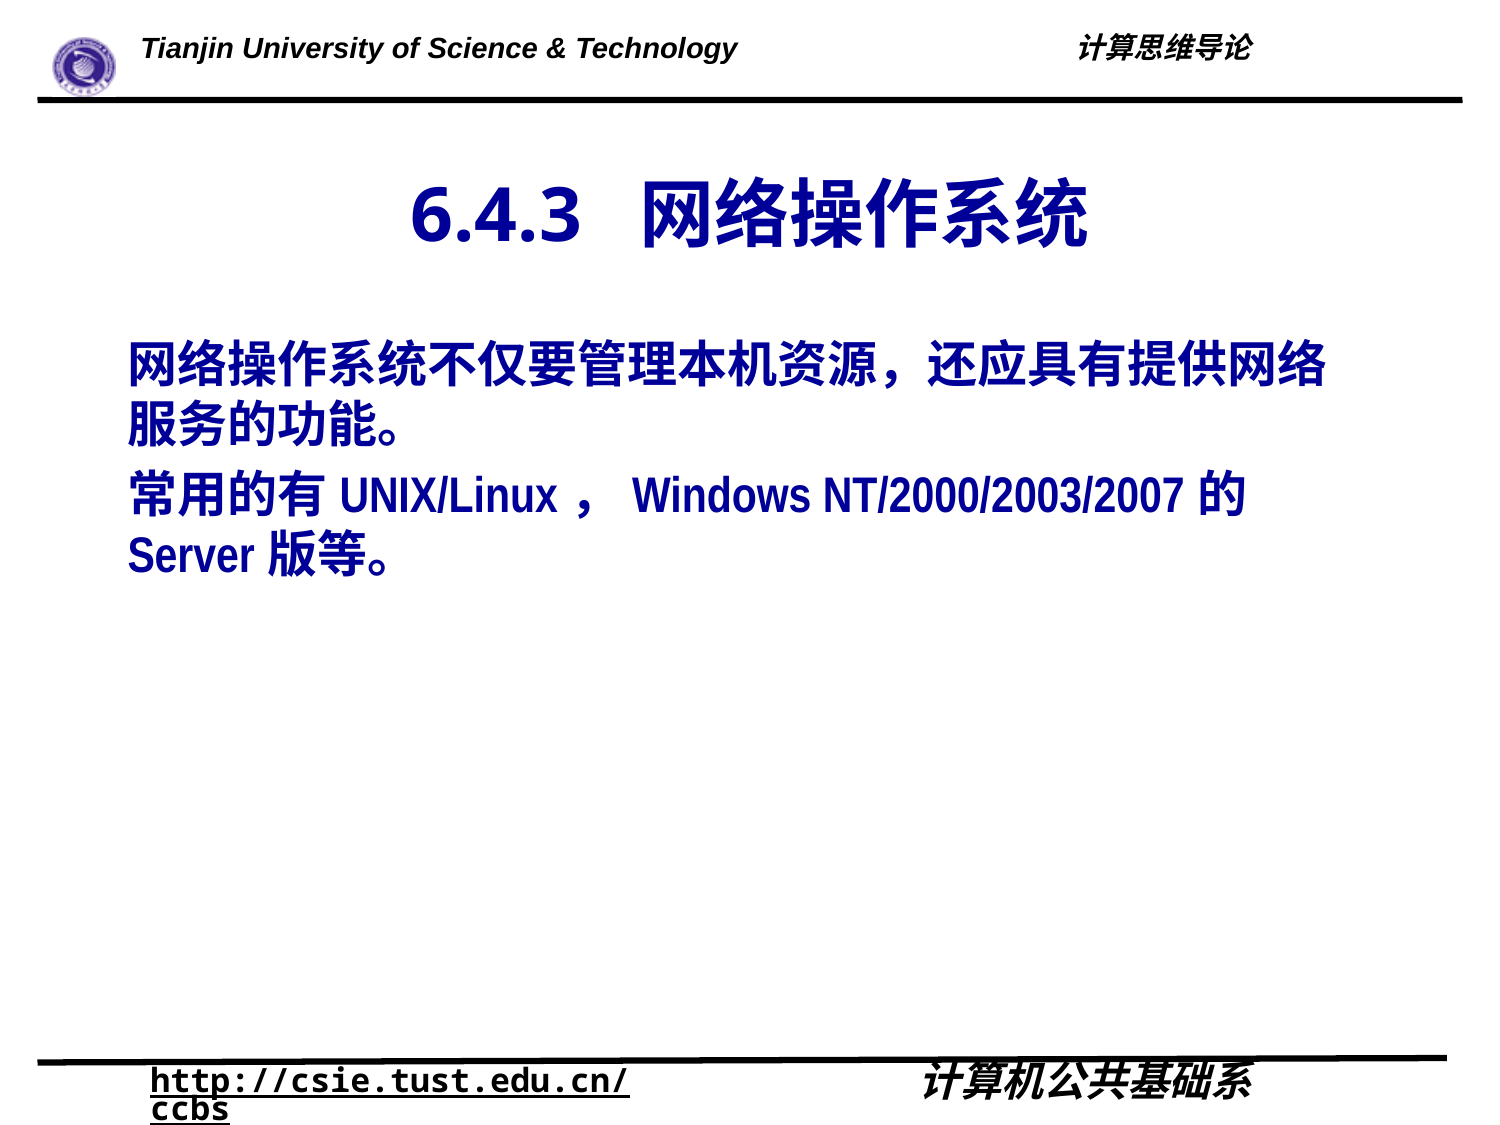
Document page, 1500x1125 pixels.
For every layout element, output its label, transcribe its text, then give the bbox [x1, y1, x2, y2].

title 6.4.3 网络操作系统 [112, 99, 1388, 288]
picture [52, 37, 116, 97]
list 网络操作系统不仅要管理本机资源，还应具有提供网络服务的功能。 常用的有UNIX/Linux，Windows NT/2000/2003/2007的Server版等。 [112, 324, 1388, 1000]
